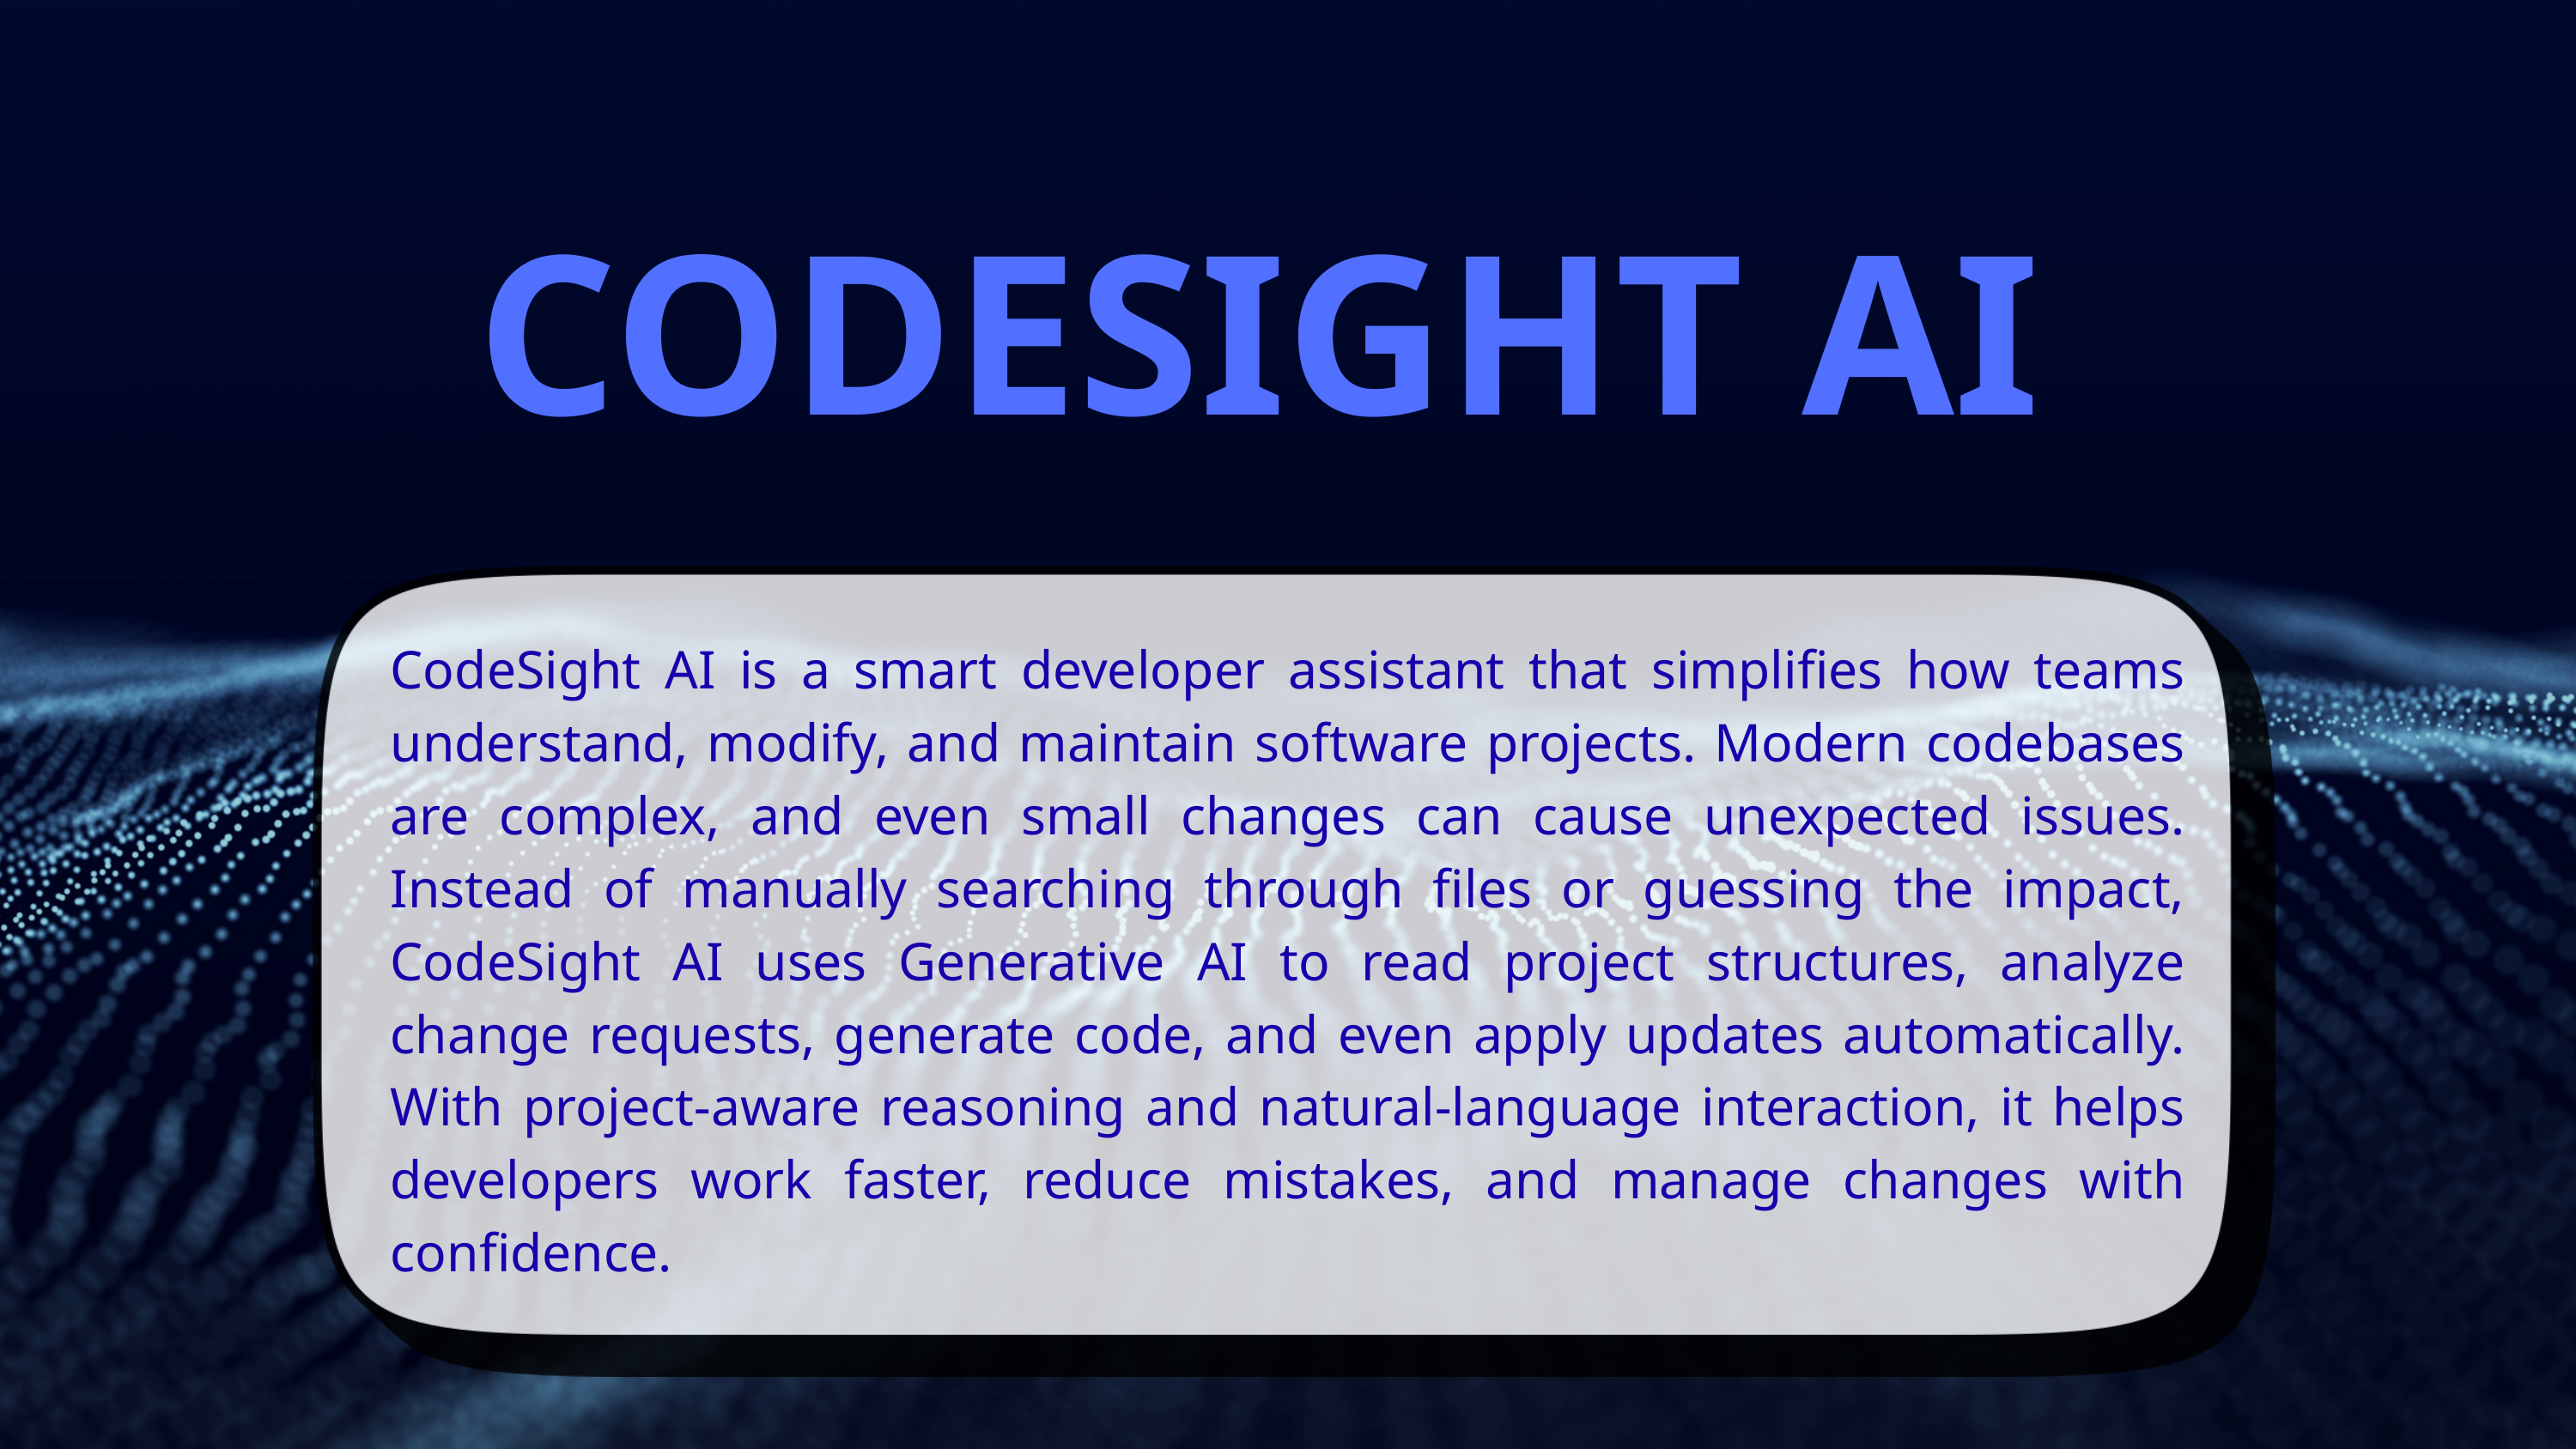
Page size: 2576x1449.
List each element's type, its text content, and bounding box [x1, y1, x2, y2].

text_box [313, 566, 2276, 1377]
text_box CODESIGHT AI [341, 258, 2235, 460]
text_box CodeSight AI is a smart developer assistant that simplifies how teams understand, modify, and maintain software projects. Modern codebases are complex, and even small changes can cause unexpected issues. Instead of manually searching through files or guessing the impact, CodeSight AI uses Generative AI to read project structures, analyze change requests, generate code, and even apply updates automatically. With project-aware reasoning and natural-language interaction, it helps developers work faster, reduce mistakes, and manage changes with confidence. [390, 626, 2186, 1282]
text_box [0, 0, 2576, 1449]
